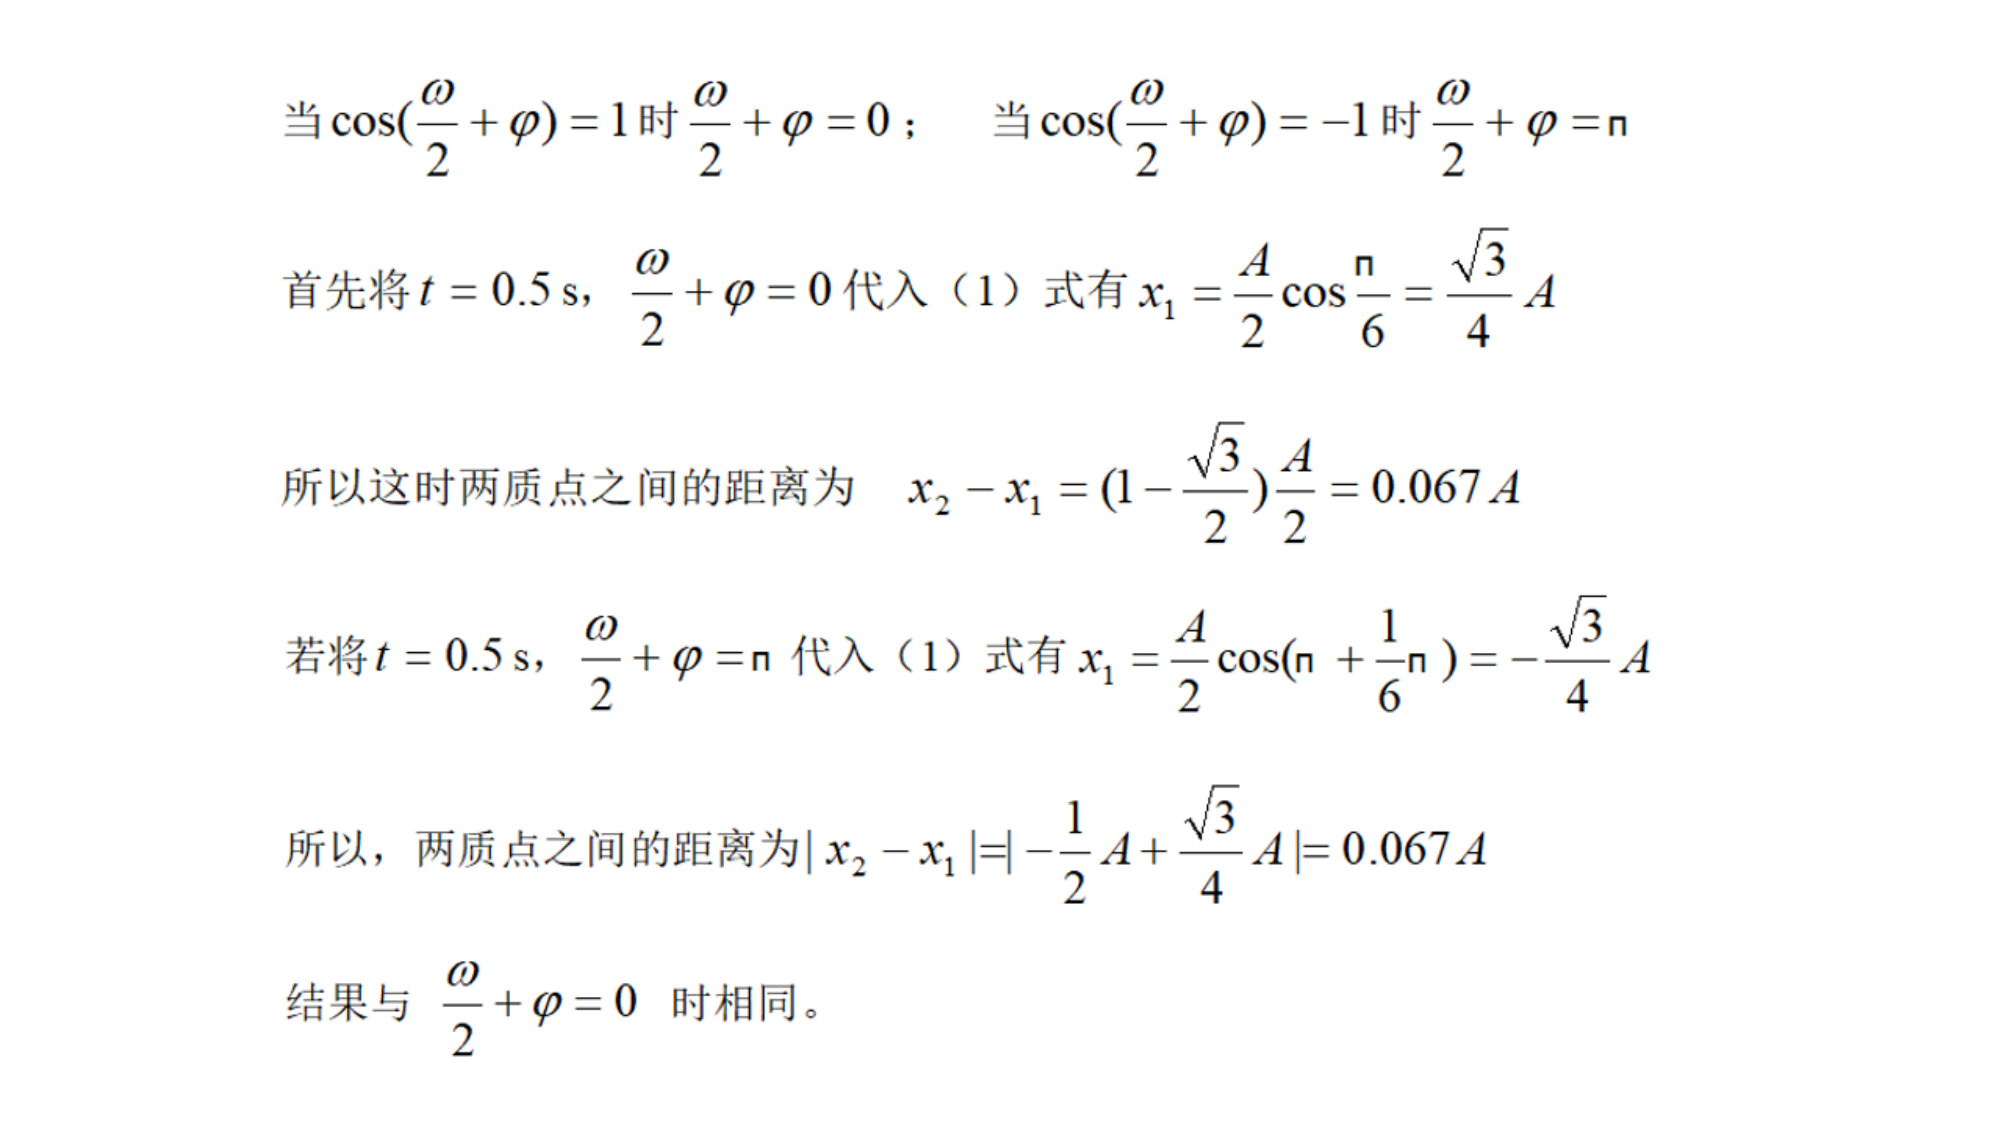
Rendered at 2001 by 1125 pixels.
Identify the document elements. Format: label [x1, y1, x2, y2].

picture [259, 577, 1696, 1068]
picture [235, 57, 1721, 557]
